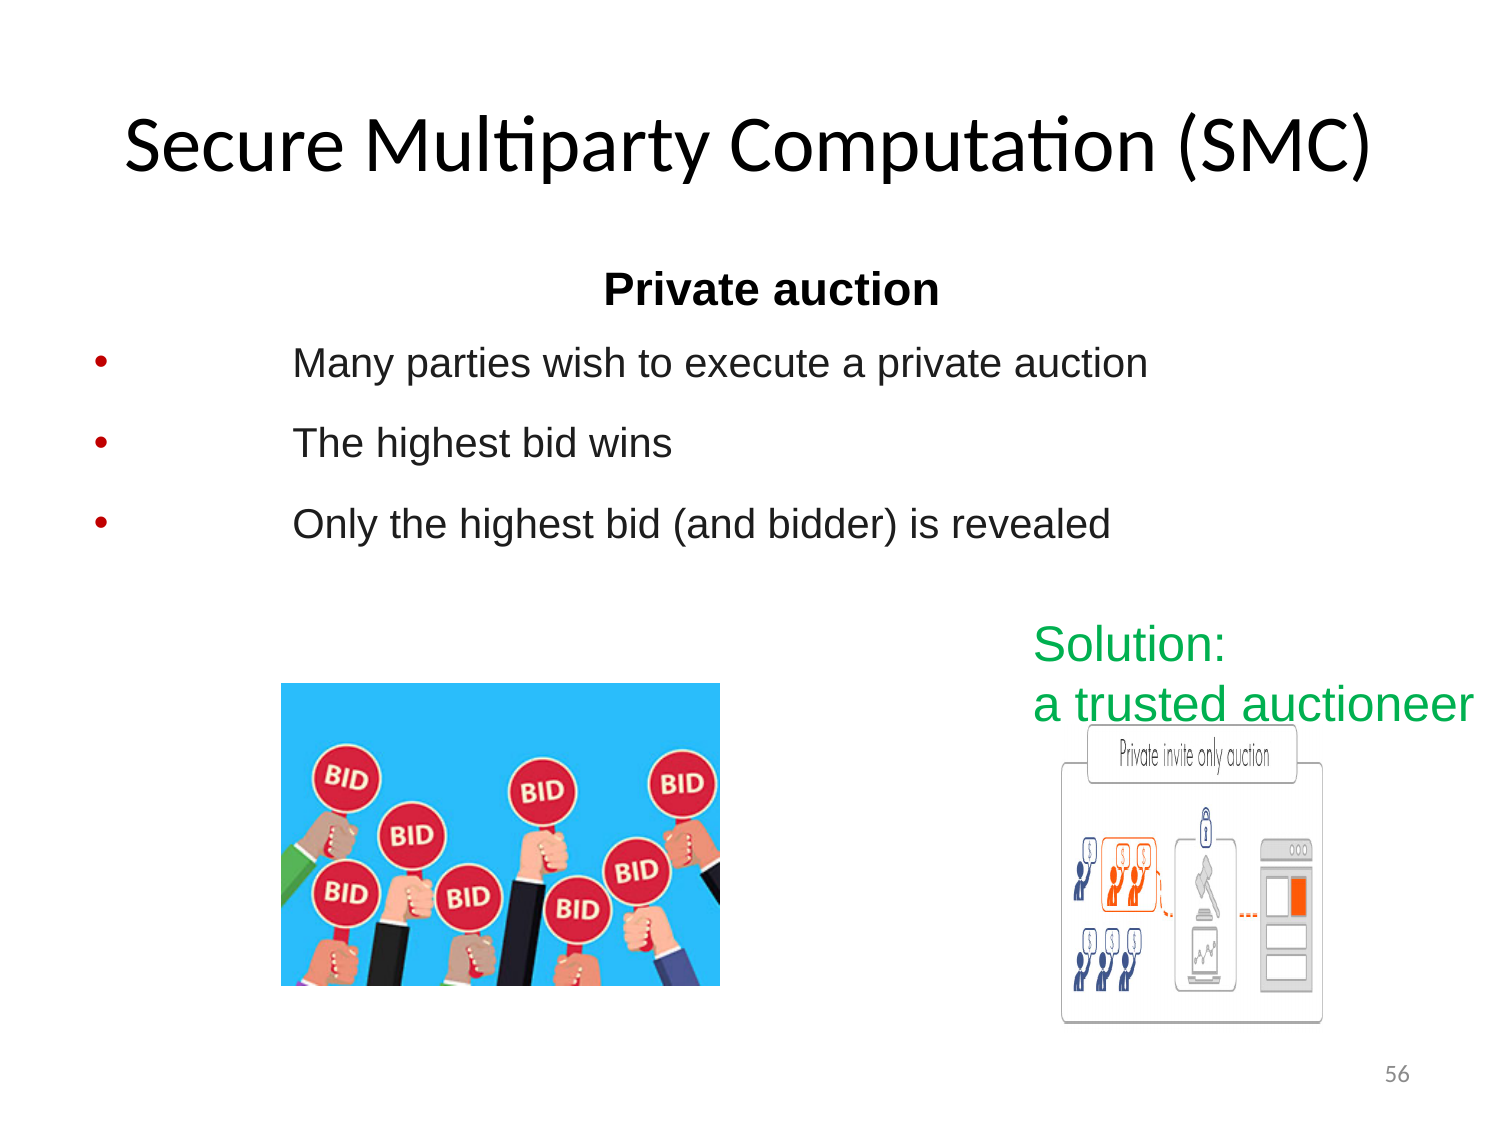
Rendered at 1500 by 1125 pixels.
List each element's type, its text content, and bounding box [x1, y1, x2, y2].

title Secure Multiparty Computation (SMC) [75, 45, 1425, 233]
text_box Private auction [588, 251, 956, 323]
text_box Solution: a trusted auctioneer [1018, 603, 1490, 739]
slide_number 56 [1074, 1042, 1425, 1103]
picture [281, 683, 720, 987]
picture [1060, 724, 1324, 1033]
text_box Many parties wish to execute a private auction The highest bid wins Only the highest bid (and bidder) is revealed [86, 333, 1381, 813]
